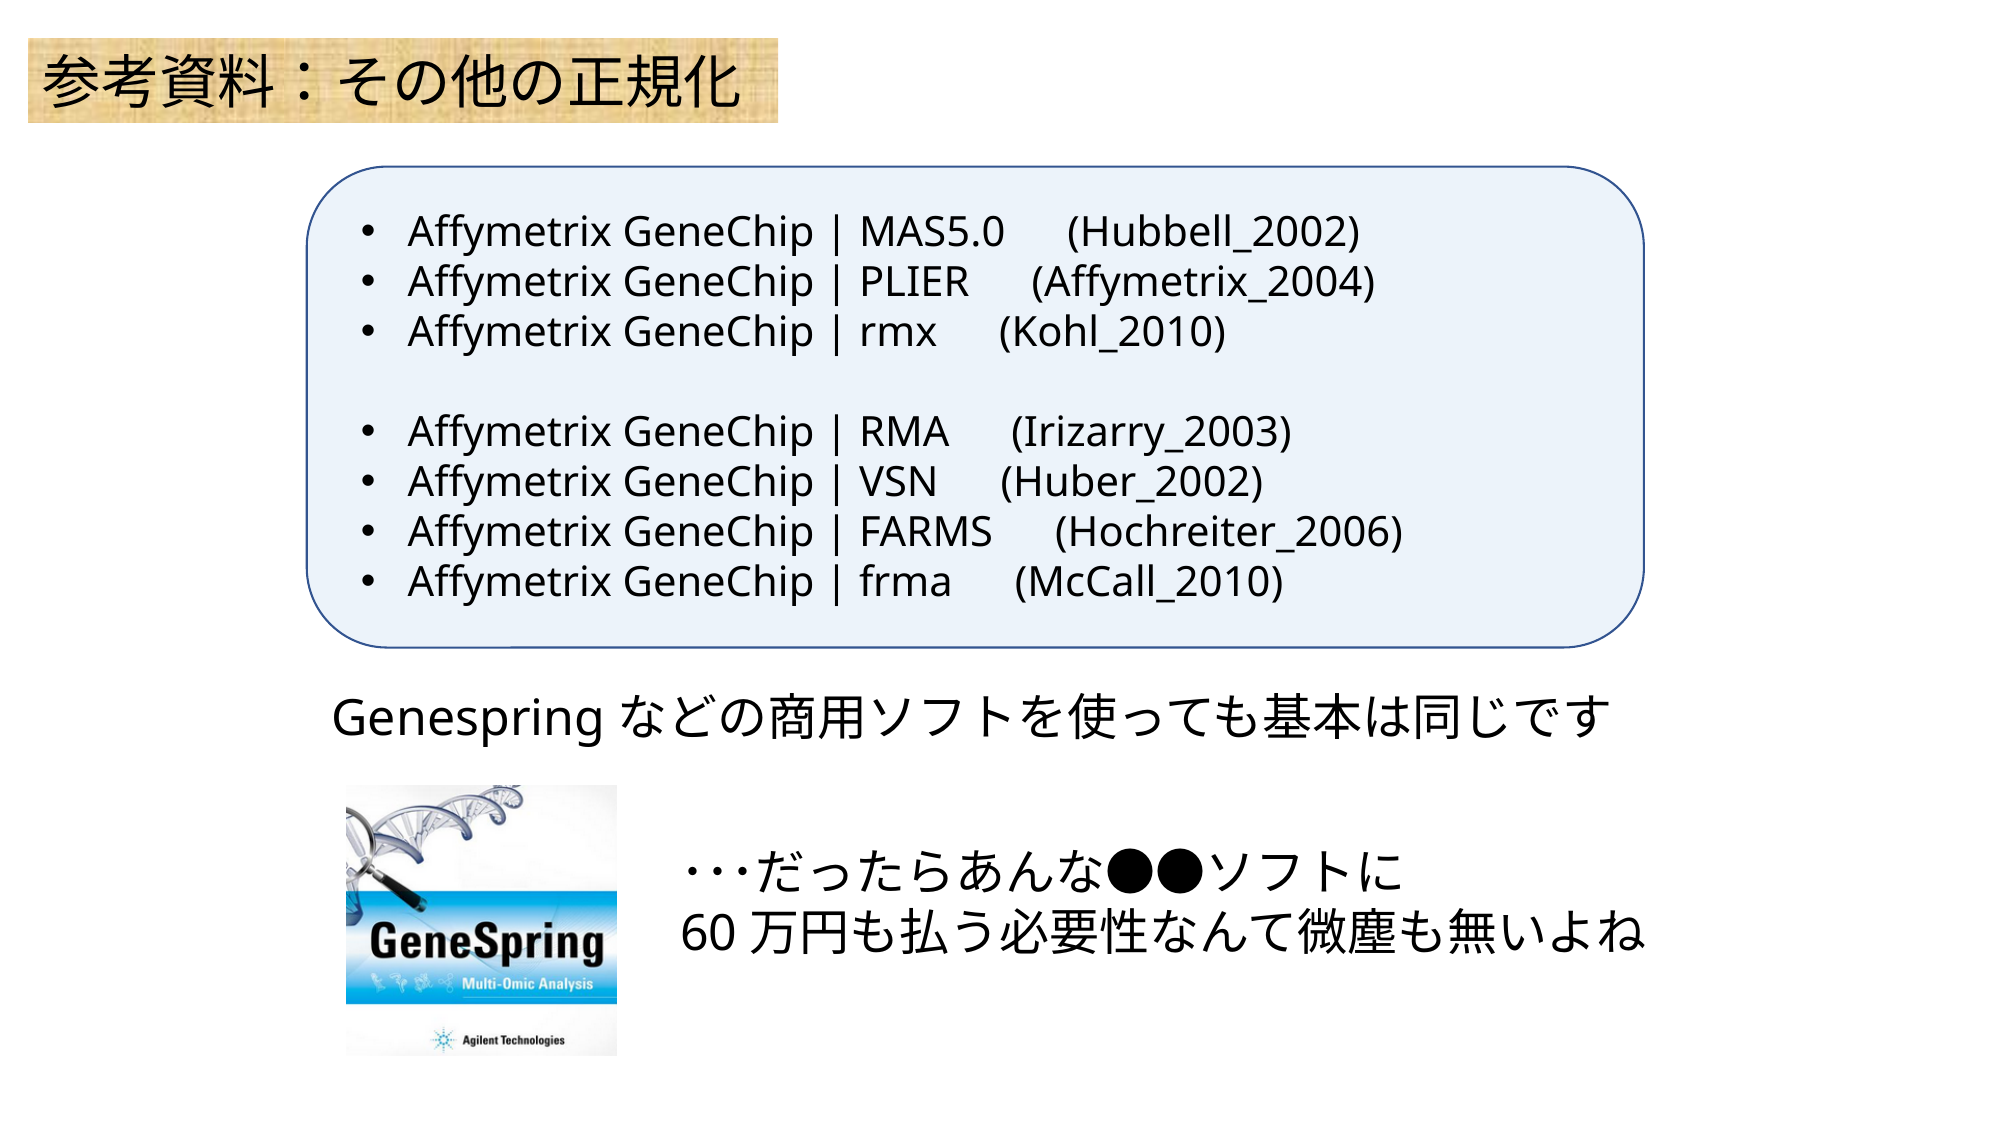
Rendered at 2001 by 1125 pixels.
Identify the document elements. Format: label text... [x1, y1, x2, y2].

text_box 参考資料：その他の正規化 [28, 38, 779, 123]
text_box Genespringなどの商用ソフトを使っても基本は同じです [316, 678, 1654, 754]
picture [345, 1004, 617, 1056]
text_box ･･･だったらあんな●●ソフトに 60万円も払う必要性なんて微塵も無いよね [665, 832, 1668, 968]
text_box [305, 165, 1645, 649]
text_box Affymetrix GeneChip | MAS5.0 (Hubbell_2002) Affymetrix GeneChip | PLIER (Affymetrix_2004) Affymetrix GeneChip | rmx (Kohl_2010) Affymetrix GeneChip | RMA (Irizarry_2003) Affymetrix GeneChip | VSN (Huber_2002) Affymetrix GeneChip | FARMS (Hochreiter_2006) Affymetrix GeneChip | frma (McCall_2010) [346, 197, 1611, 613]
picture [345, 785, 617, 992]
